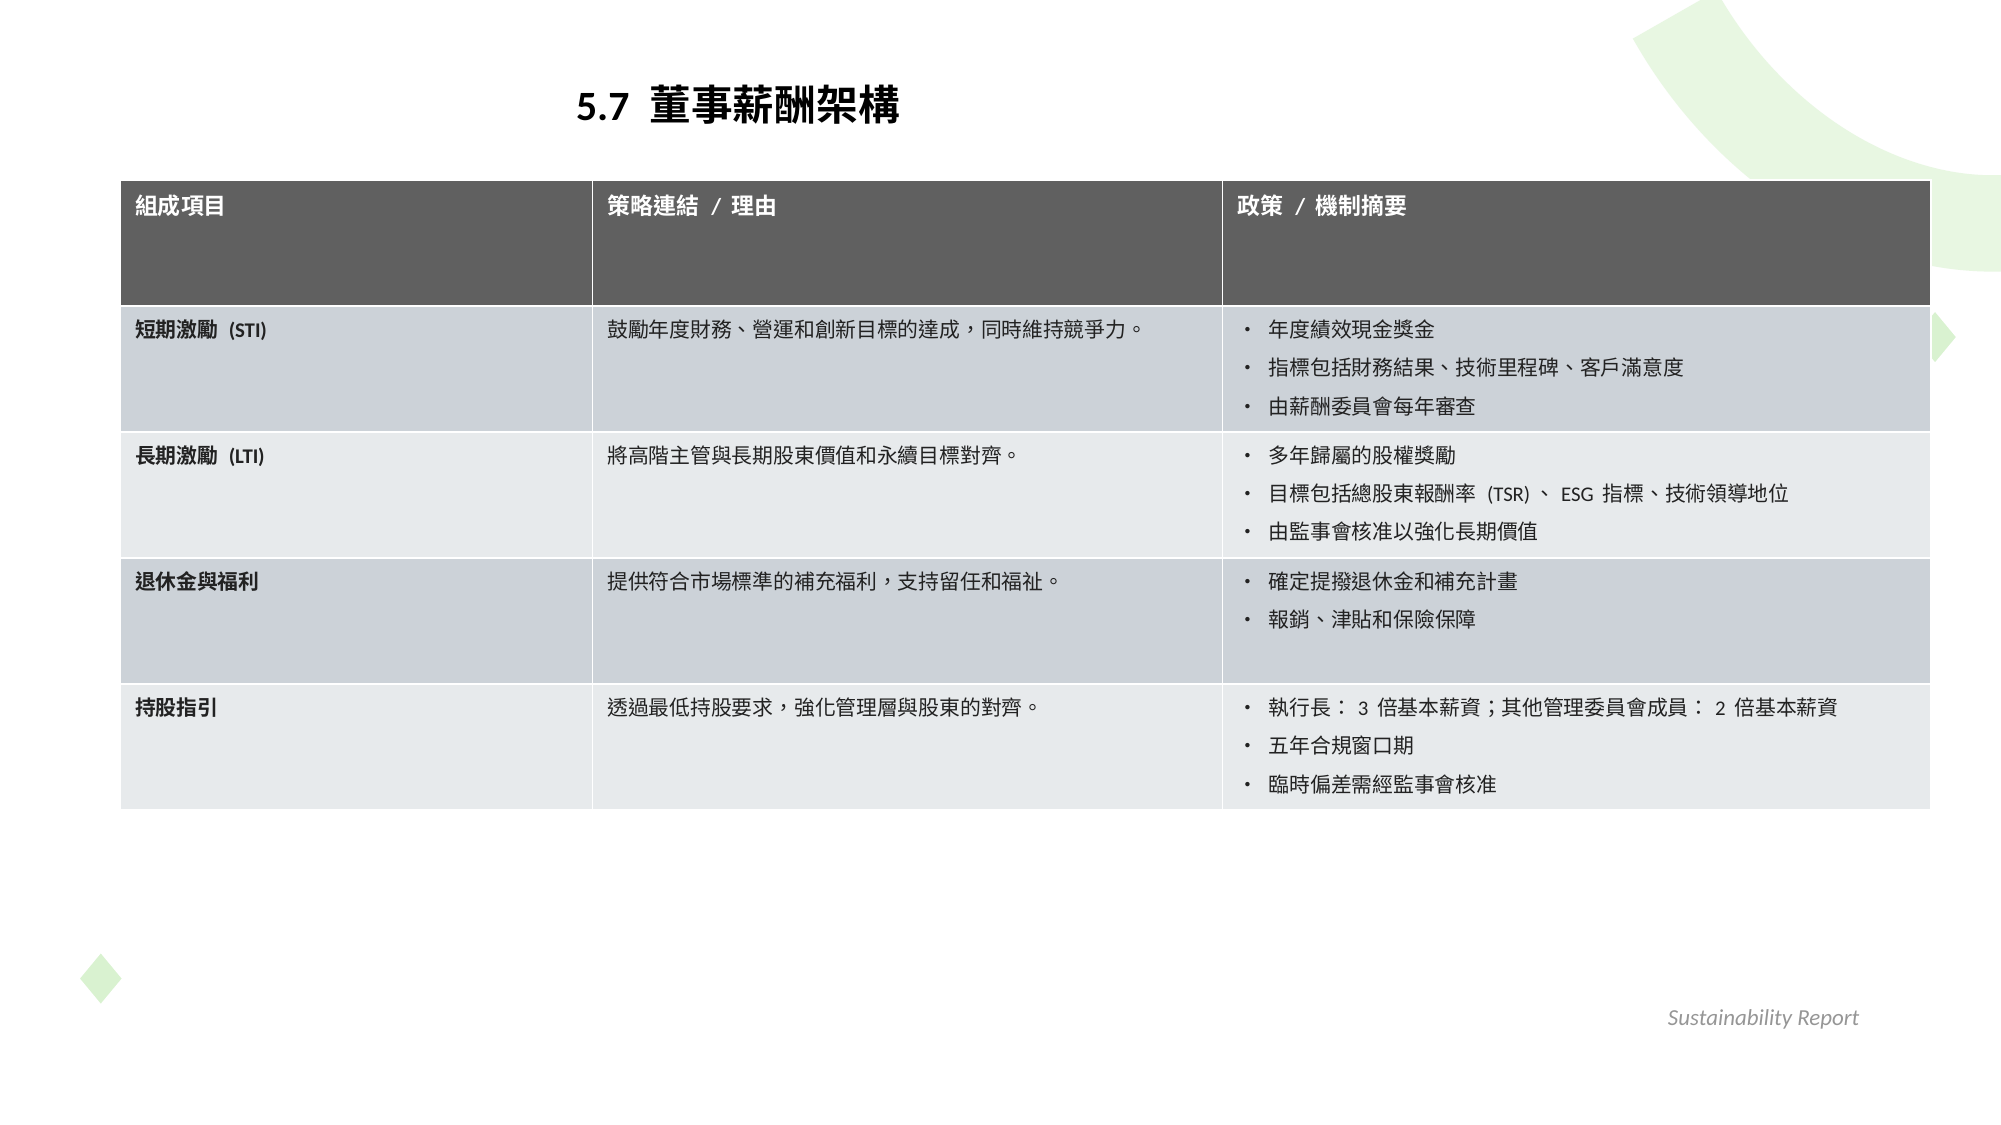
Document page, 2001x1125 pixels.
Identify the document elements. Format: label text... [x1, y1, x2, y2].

table_cell 透過最低持股要求，強化管理層與股東的對齊。 [593, 685, 1222, 809]
table_header 策略連結 / 理由 [593, 181, 1222, 305]
text_box 5.7 董事薪酬架構 [561, 70, 915, 136]
table_cell 持股指引 [121, 685, 592, 809]
table_cell 鼓勵年度財務、營運和創新目標的達成，同時維持競爭力。 [593, 307, 1222, 431]
table_cell • 年度績效現金獎金 • 指標包括財務結果、技術里程碑、客戶滿意度 • 由薪酬委員會每年審查 [1223, 307, 1930, 431]
table_cell 長期激勵 (LTI) [121, 433, 592, 557]
table_cell 短期激勵 (STI) [121, 307, 592, 431]
table_header 組成項目 [121, 181, 592, 305]
table_cell • 多年歸屬的股權獎勵 • 目標包括總股東報酬率 (TSR)、ESG 指標、技術領導地位 • 由監事會核准以強化長期價值 [1223, 433, 1930, 557]
text_box Sustainability Report [1652, 995, 1875, 1038]
table_cell • 執行長：3 倍基本薪資；其他管理委員會成員：2 倍基本薪資 • 五年合規窗口期 • 臨時偏差需經監事會核准 [1223, 685, 1930, 809]
table_cell • 確定提撥退休金和補充計畫 • 報銷、津貼和保險保障 [1223, 559, 1930, 683]
table_cell 退休金與福利 [121, 559, 592, 683]
table_cell 將高階主管與長期股東價值和永續目標對齊。 [593, 433, 1222, 557]
table_cell 提供符合市場標準的補充福利，支持留任和福祉。 [593, 559, 1222, 683]
table_header 政策 / 機制摘要 [1223, 181, 1930, 305]
